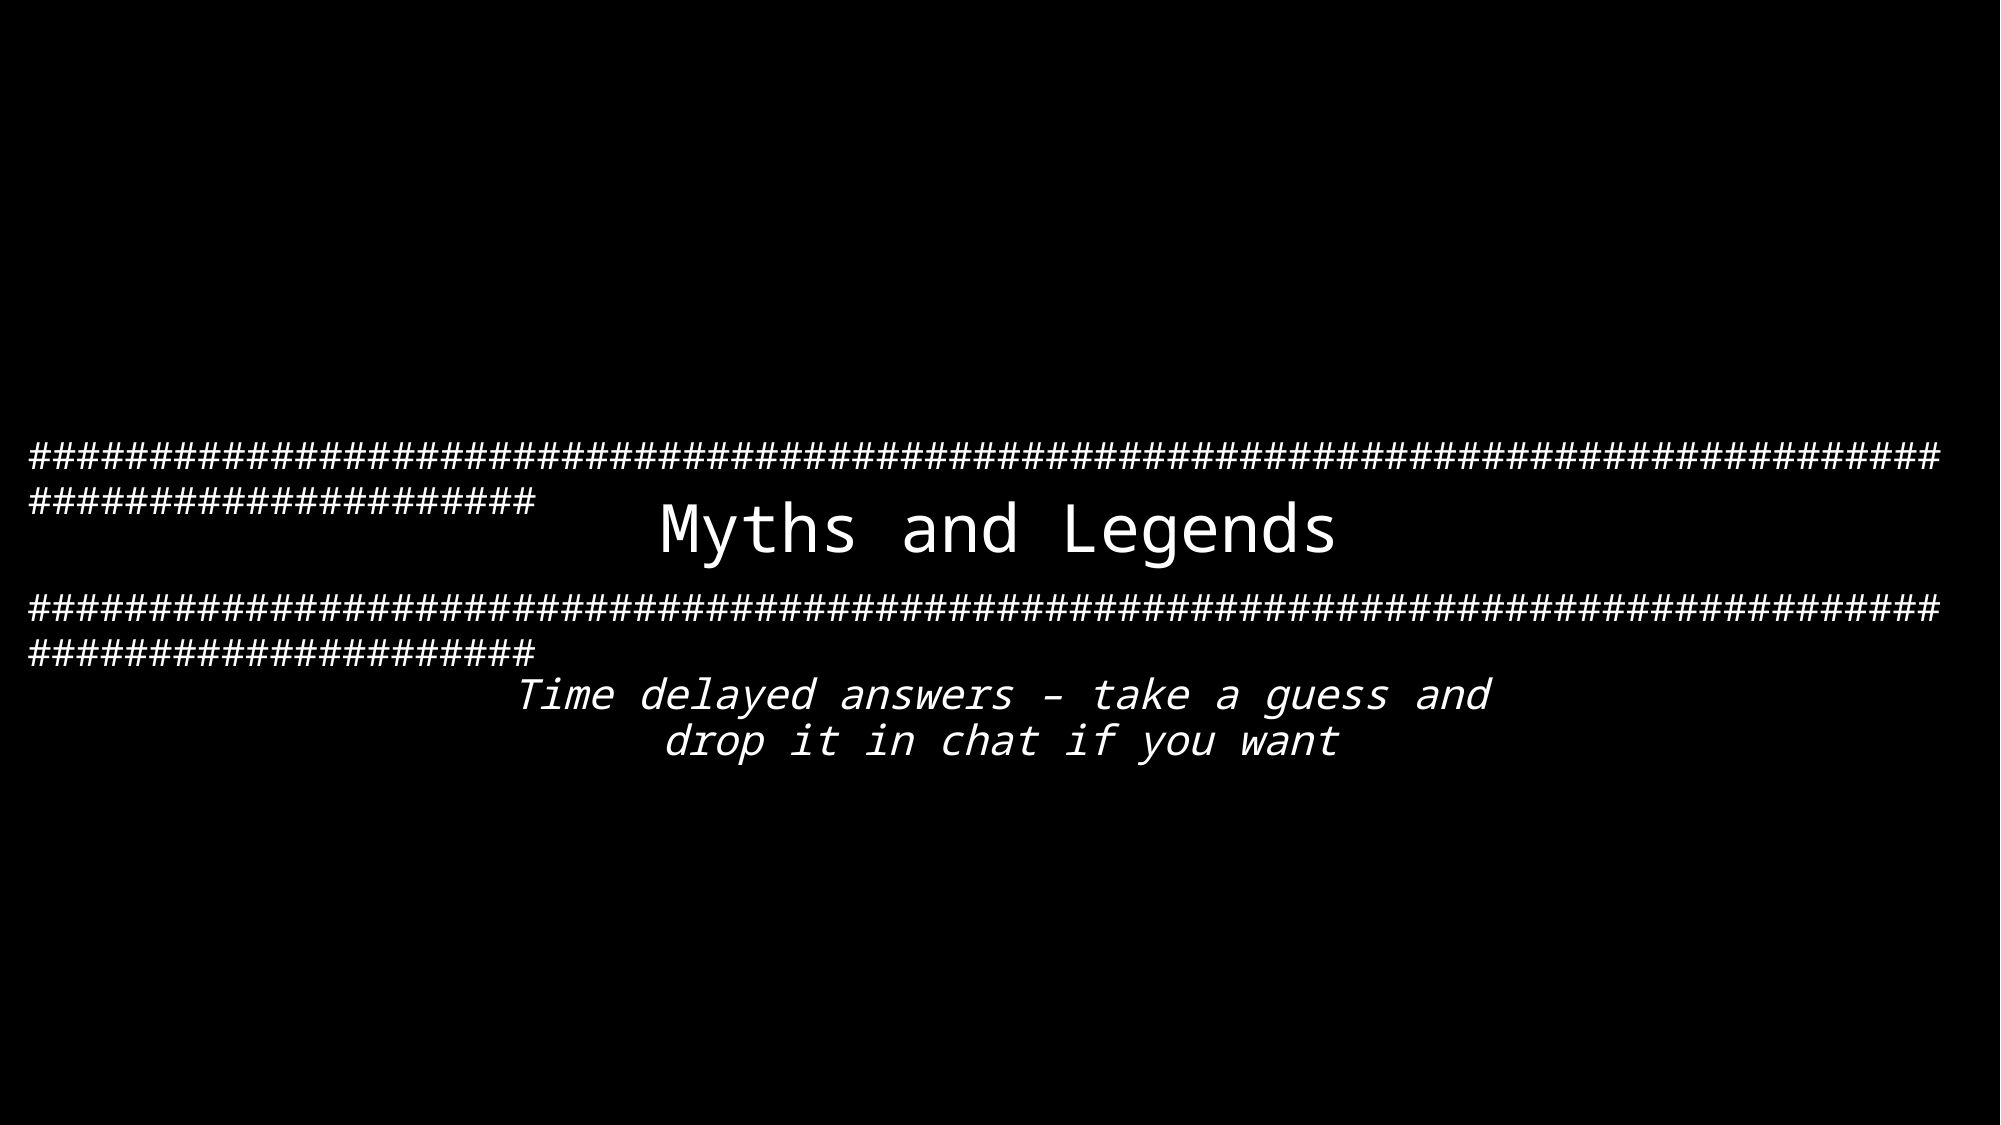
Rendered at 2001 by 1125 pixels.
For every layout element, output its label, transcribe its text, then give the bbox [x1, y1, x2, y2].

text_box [12, 424, 1962, 638]
text_box Time delayed answers – take a guess and drop it in chat if you want [481, 666, 1519, 852]
